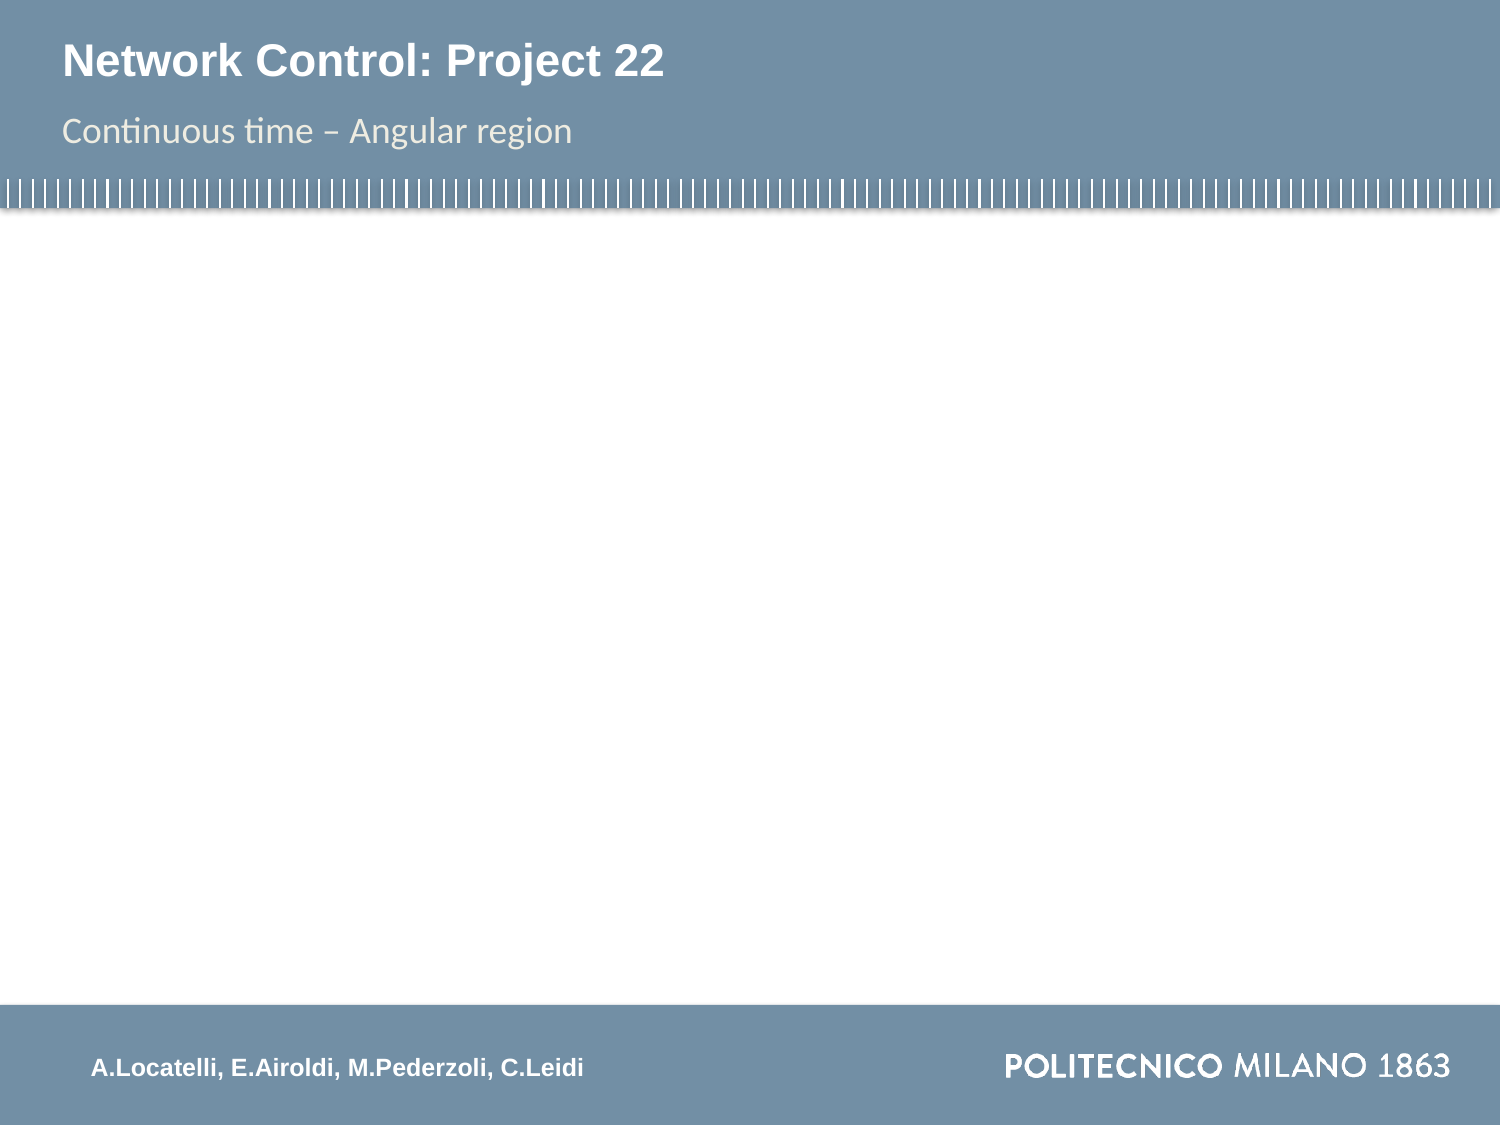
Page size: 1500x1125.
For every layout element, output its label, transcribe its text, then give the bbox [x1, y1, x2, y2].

title Network Control: Project 22 [47, 22, 1455, 161]
text_box Continuous time – Angular region [47, 98, 639, 159]
picture [999, 1041, 1456, 1089]
